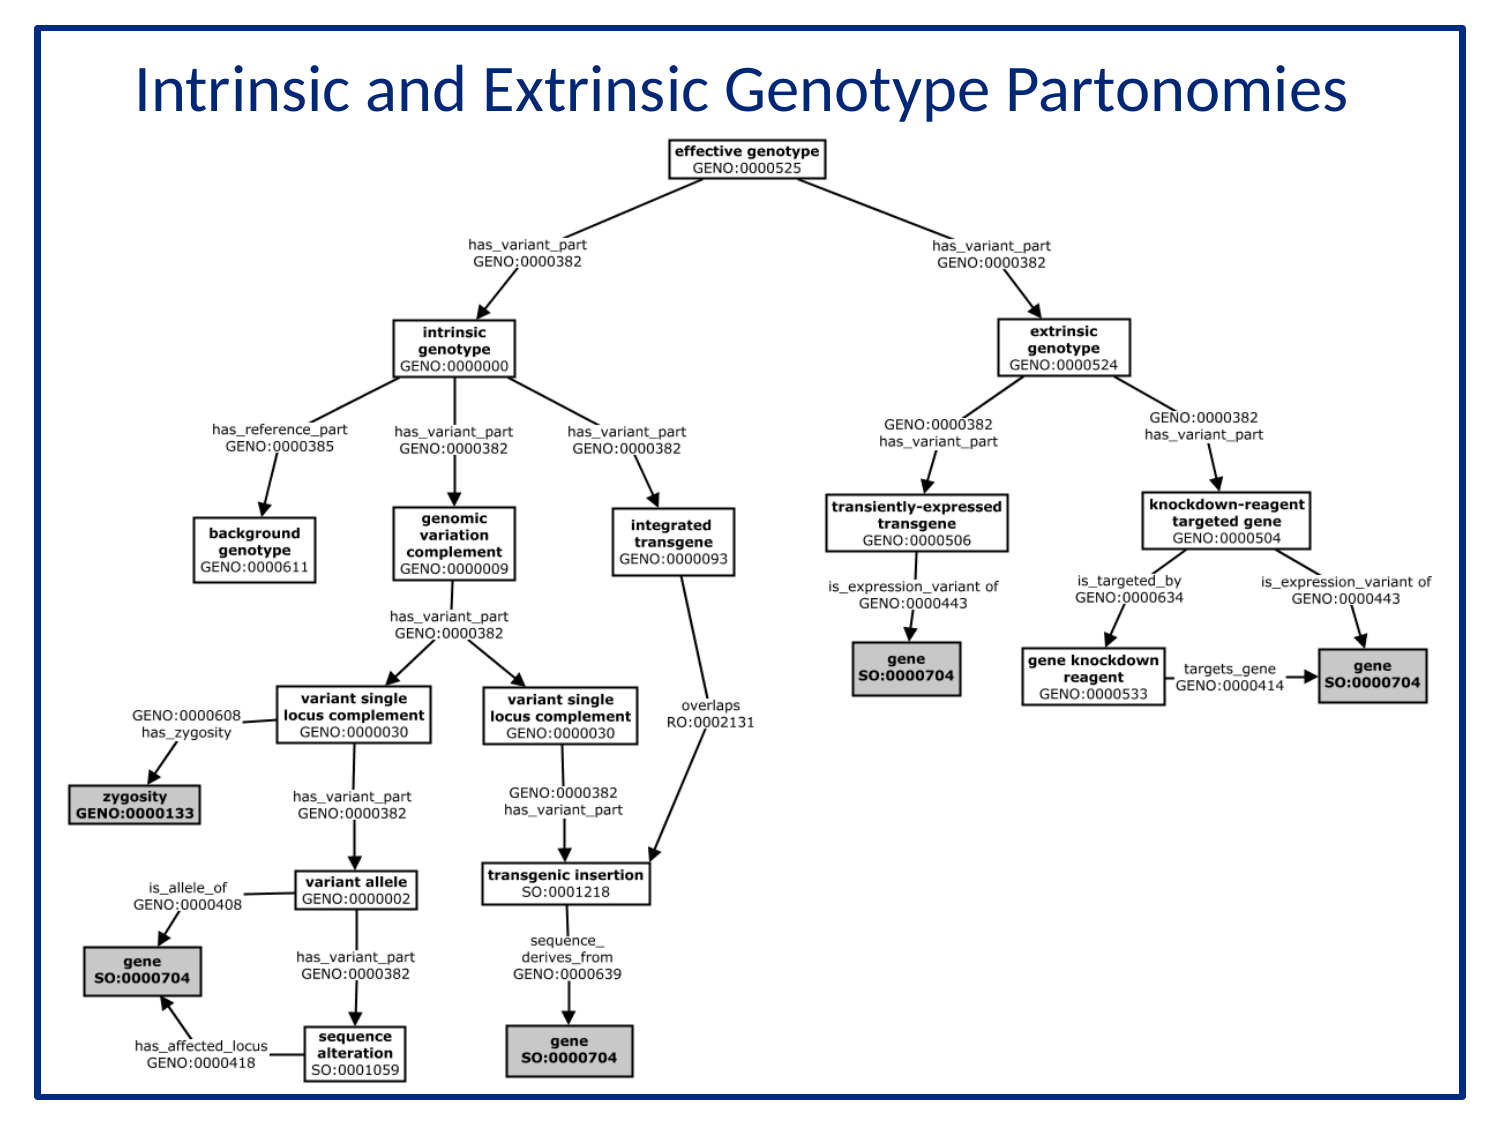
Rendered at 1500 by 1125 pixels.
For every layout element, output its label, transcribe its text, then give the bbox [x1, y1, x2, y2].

text_box [35, 179, 59, 1099]
text_box [1436, 26, 1464, 1099]
picture [54, 134, 1441, 1091]
text_box Intrinsic and Extrinsic Genotype Partonomies [24, 0, 1459, 179]
